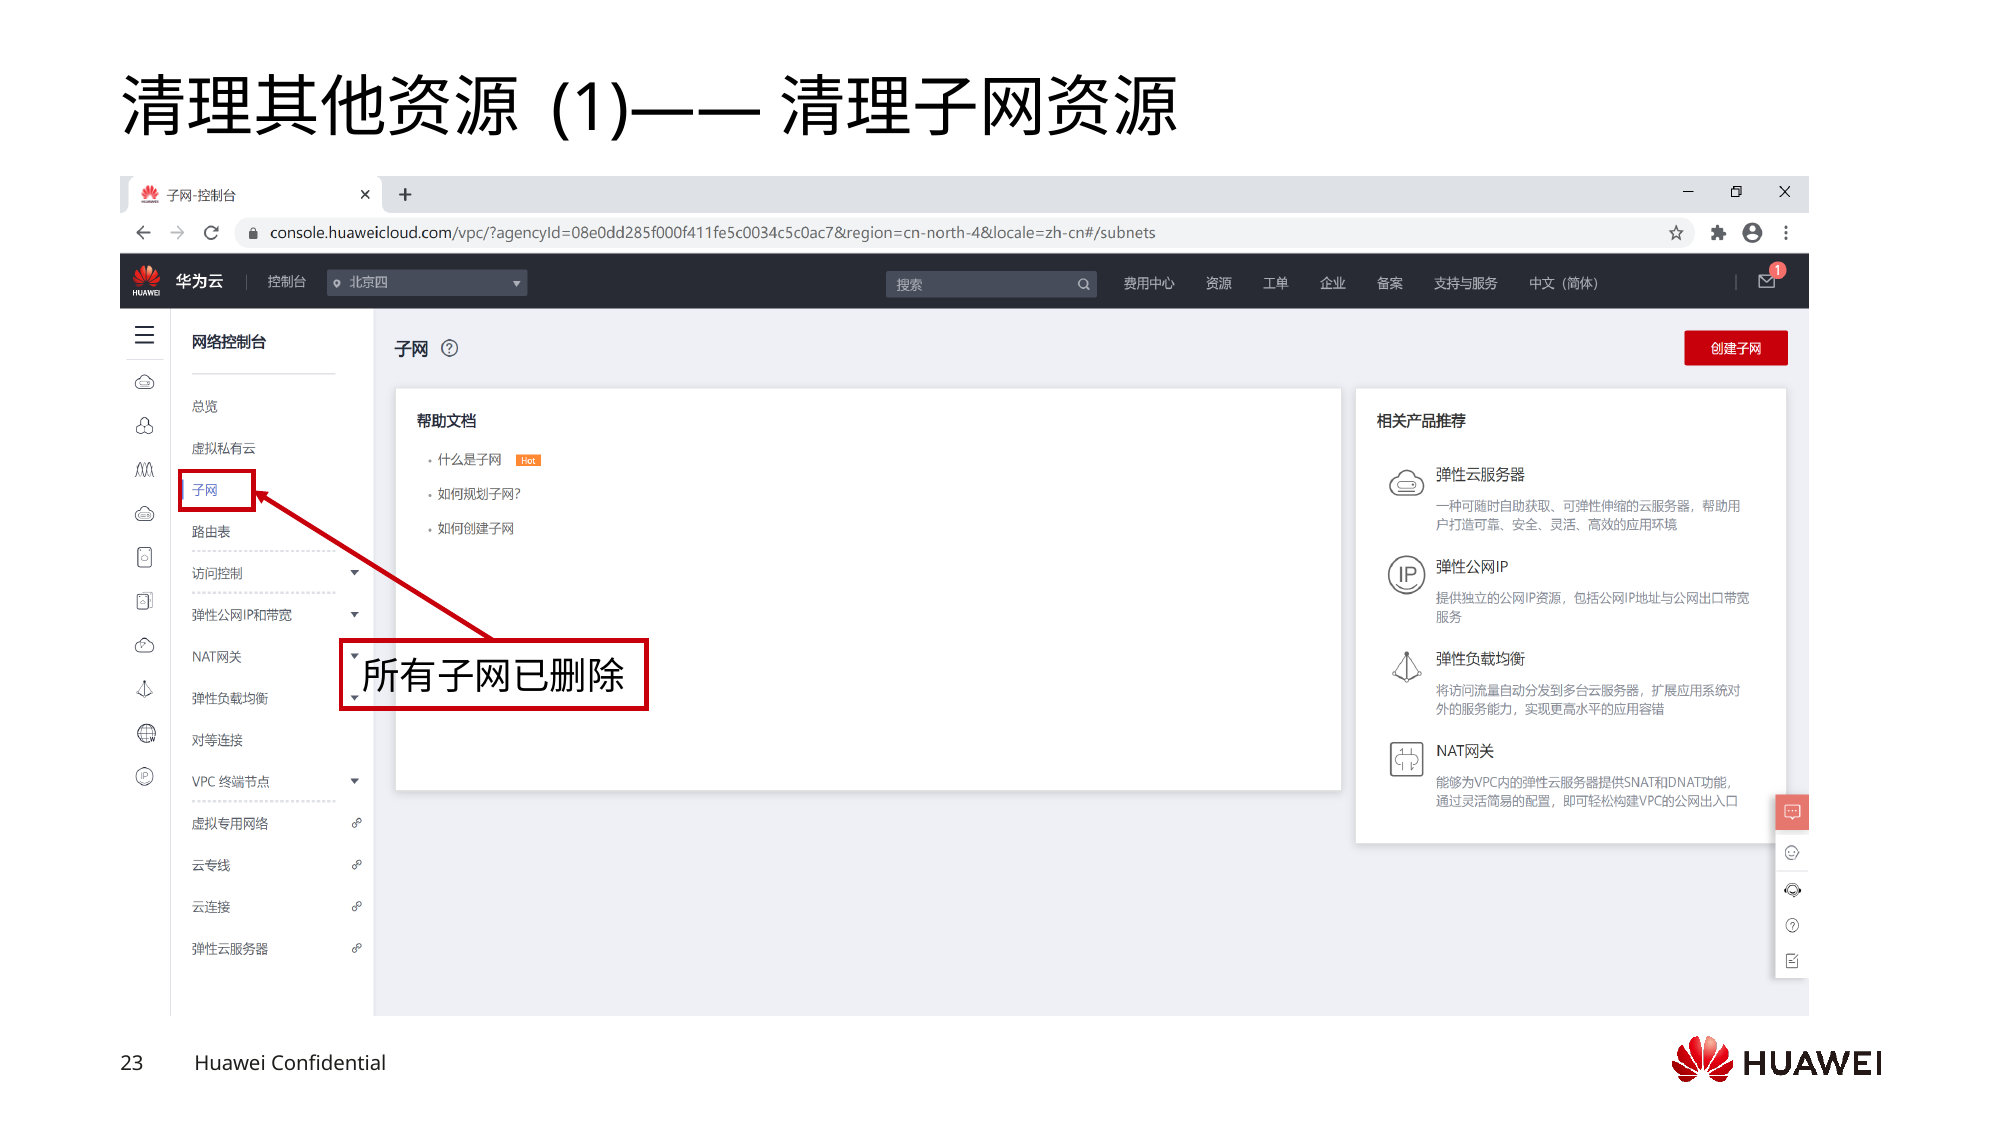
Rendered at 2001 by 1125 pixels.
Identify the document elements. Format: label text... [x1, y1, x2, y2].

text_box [119, 176, 1809, 1016]
picture [1672, 1036, 1881, 1082]
title 清理其他资源 (1)——清理子网资源 [120, 73, 1880, 154]
